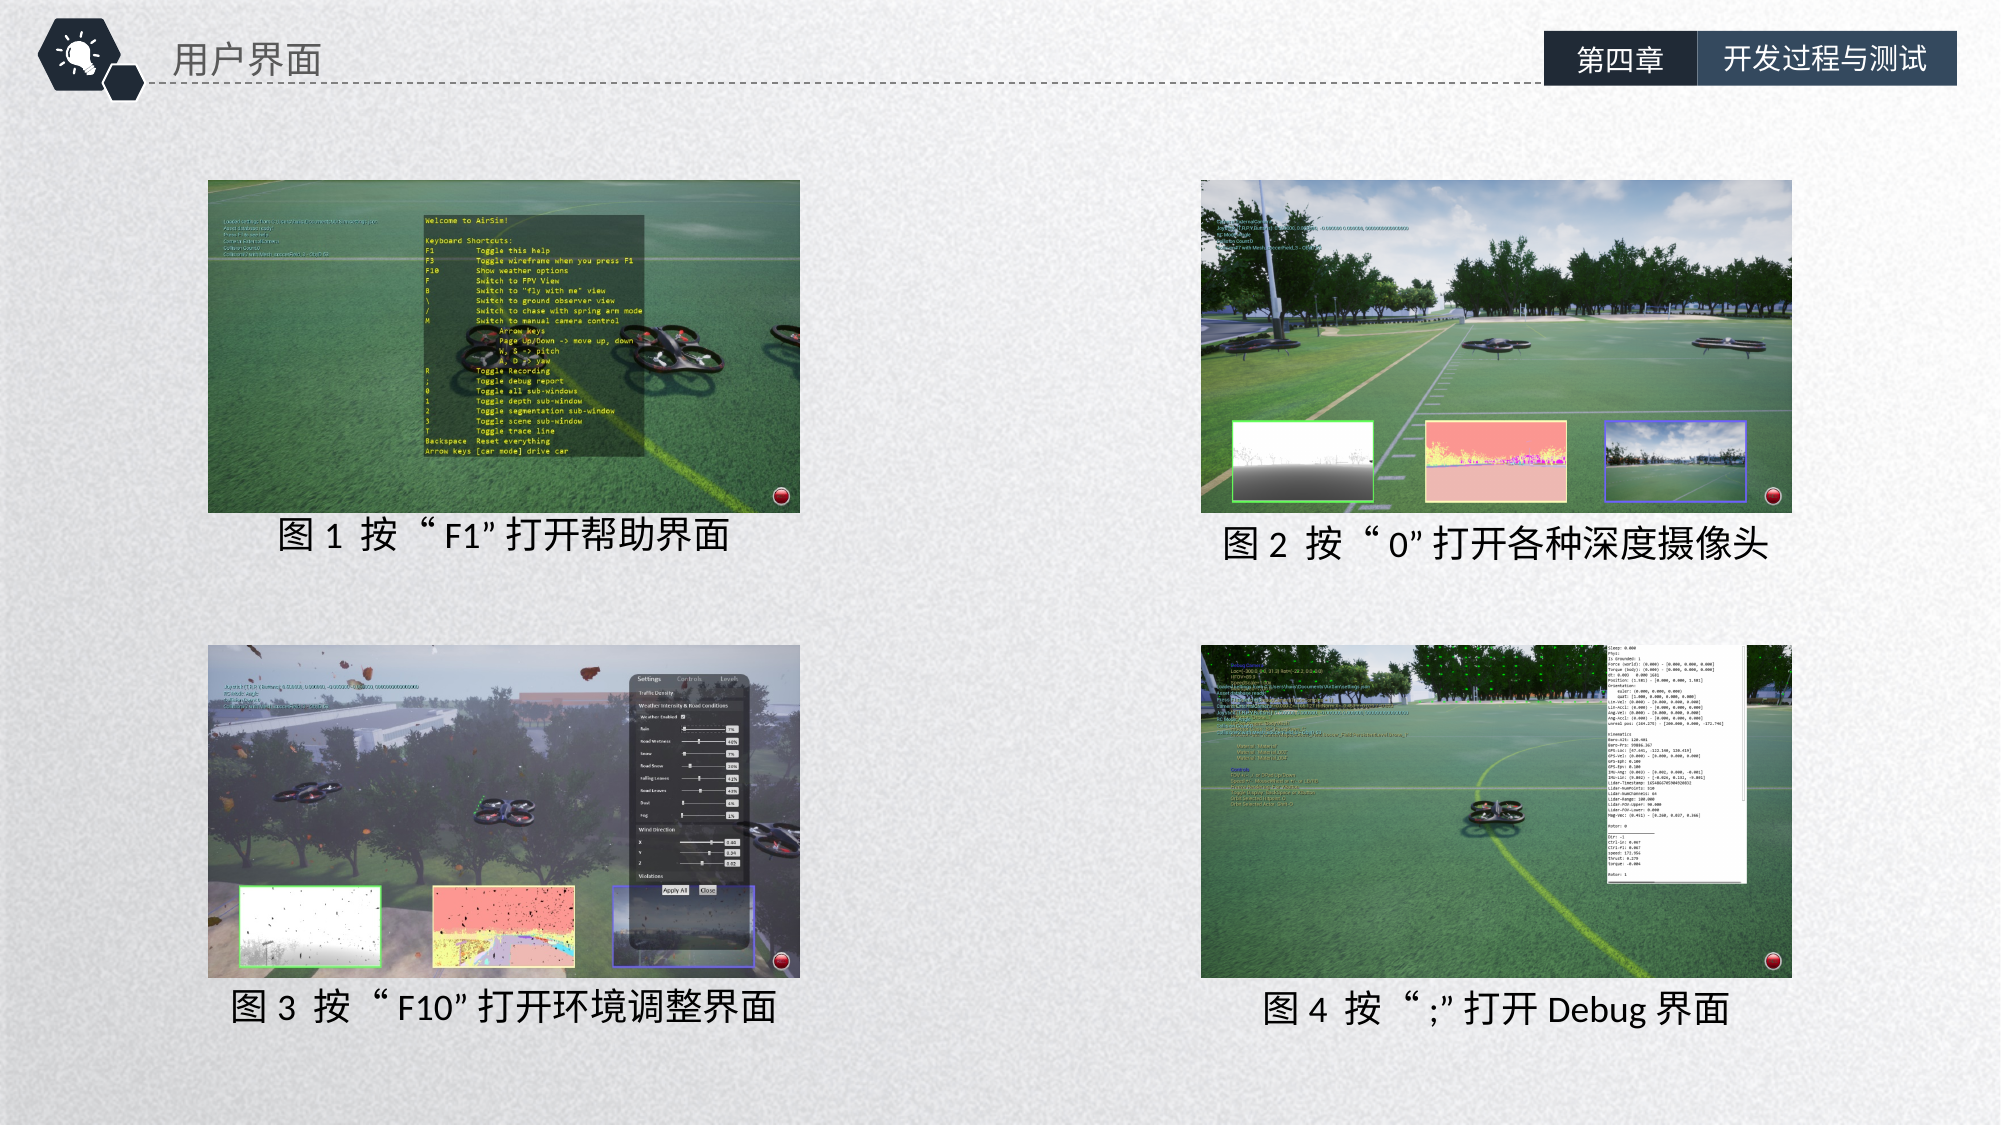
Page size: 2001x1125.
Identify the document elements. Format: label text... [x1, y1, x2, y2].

text_box [100, 62, 148, 104]
text_box [64, 34, 70, 41]
text_box [59, 61, 66, 67]
text_box [1542, 29, 1695, 82]
text_box 图4 按“;”打开Debug界面 [1201, 985, 1792, 1038]
text_box [1544, 83, 1695, 88]
text_box 第四章 [1544, 36, 1698, 83]
text_box 用户界面 [161, 30, 469, 82]
text_box 图1 按“F1”打开帮助界面 [208, 520, 800, 564]
text_box 开发过程与测试 [1695, 34, 1956, 82]
picture [0, 0, 2001, 1125]
text_box 图3 按“F10”打开环境调整界面 [208, 985, 800, 1036]
text_box [37, 18, 121, 91]
text_box [1695, 29, 1959, 88]
text_box [65, 41, 97, 76]
text_box 图2 按“0”打开各种深度摄像头 [1201, 520, 1792, 573]
